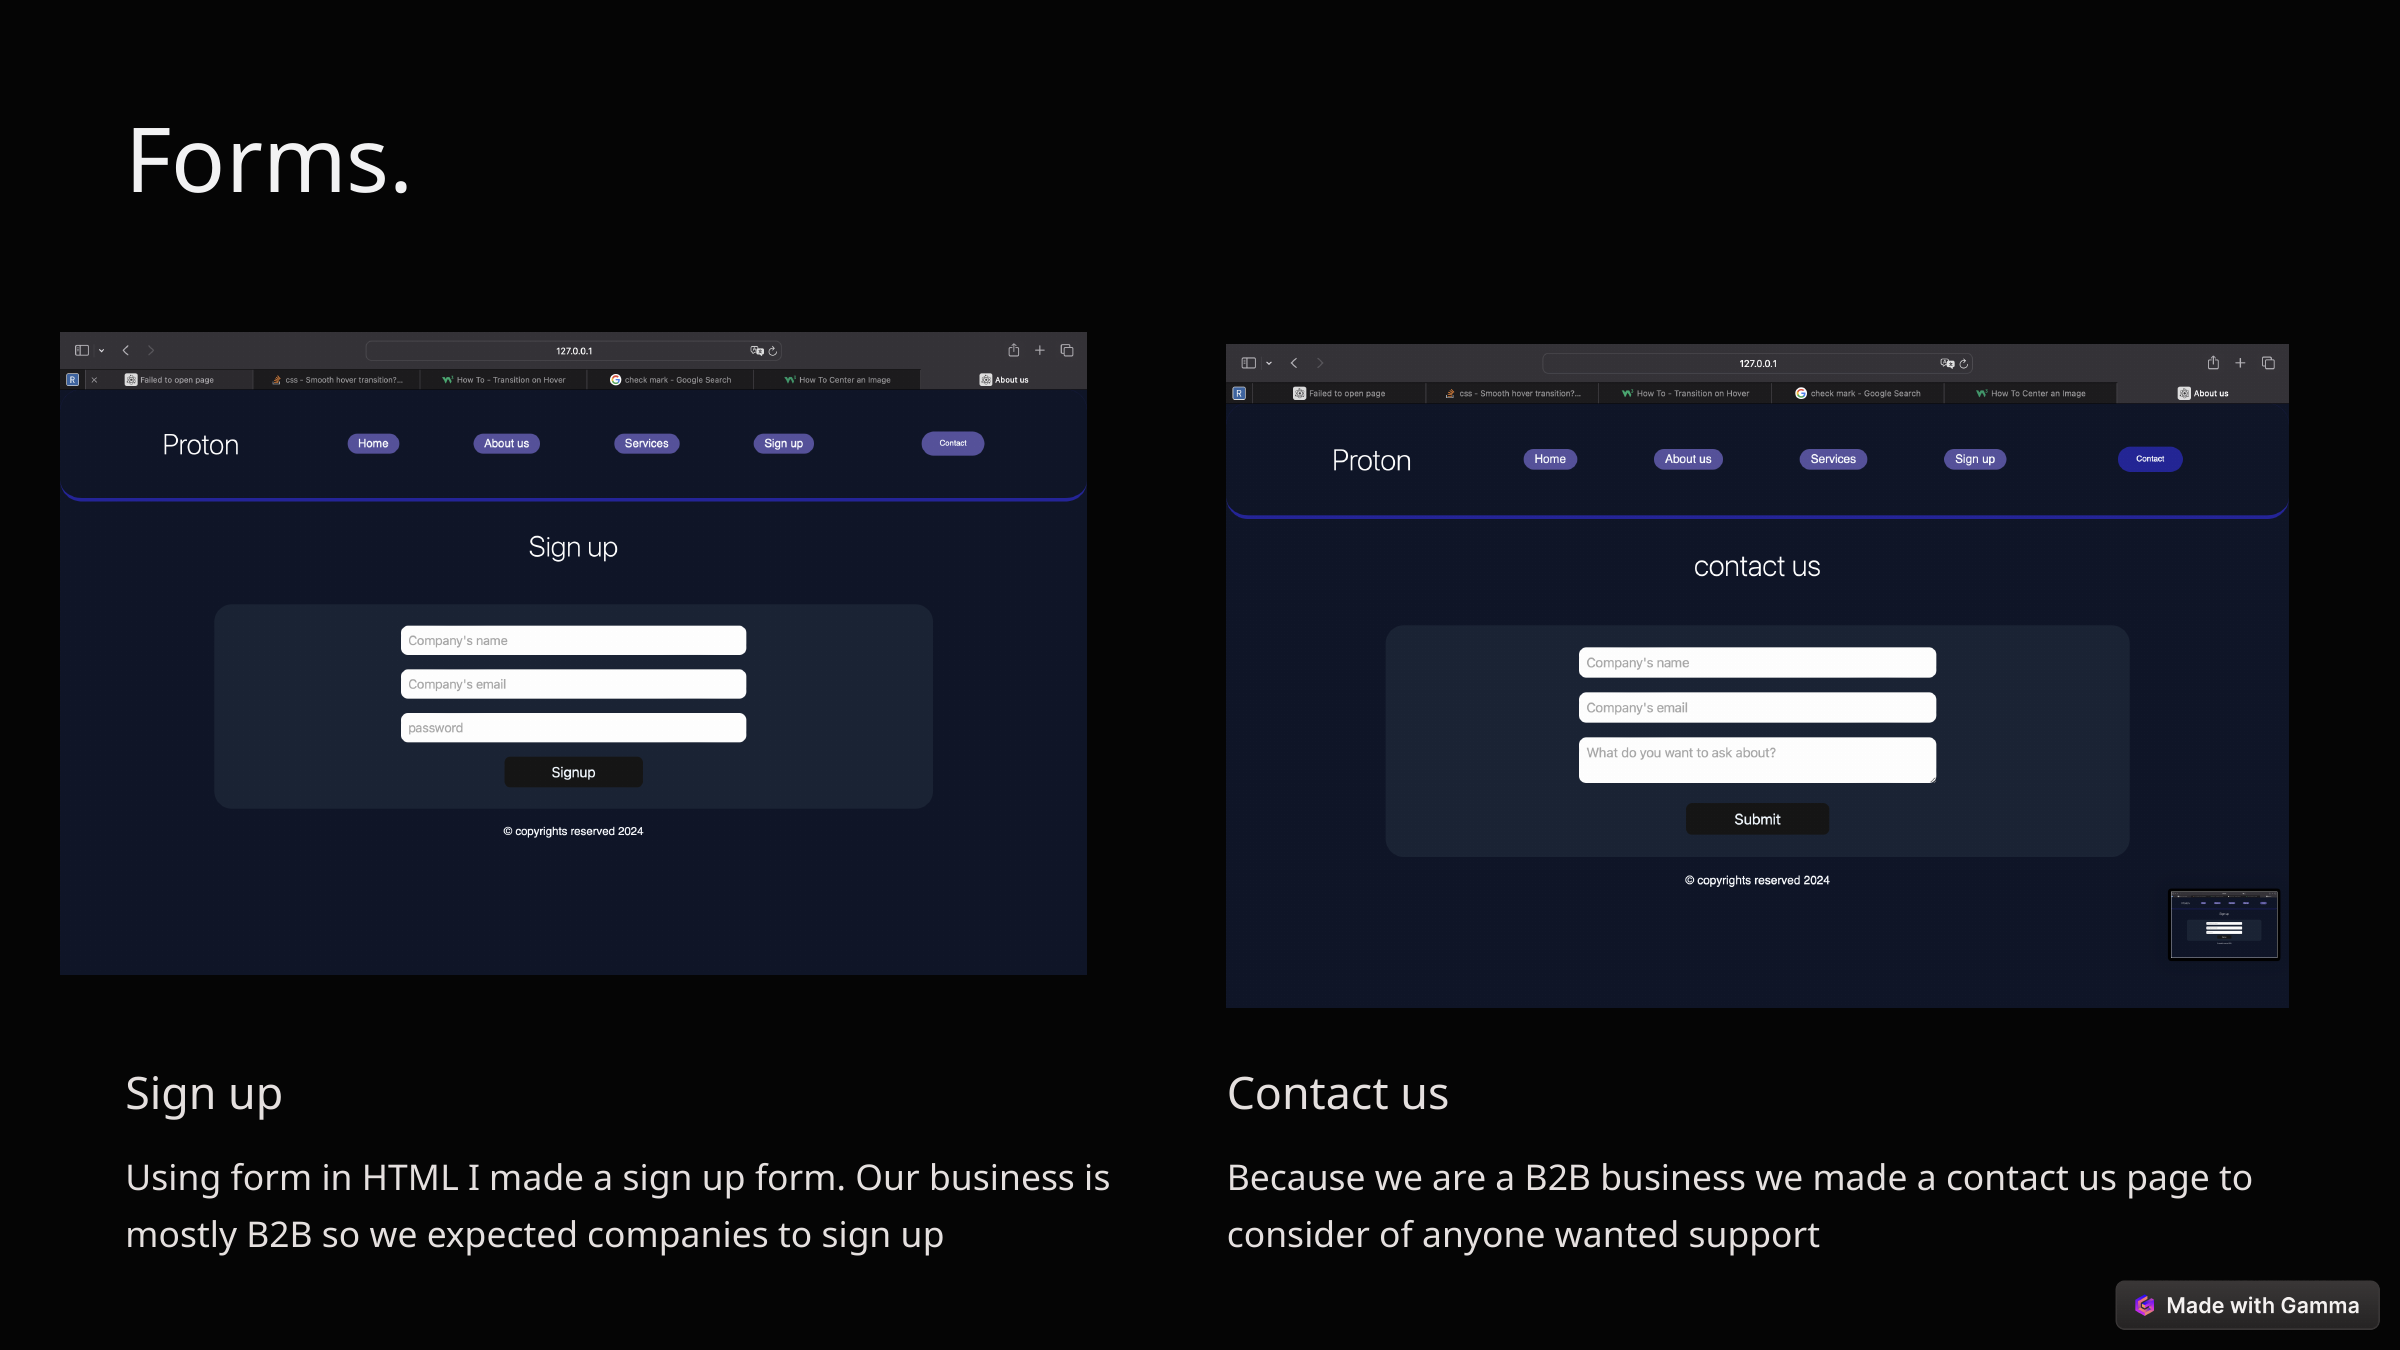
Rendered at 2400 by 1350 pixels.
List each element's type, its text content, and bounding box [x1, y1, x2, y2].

picture [1226, 344, 2289, 1008]
text_box Because we are a B2B business we made a contact us page to consider of anyone wanted support [1226, 1140, 2275, 1255]
text_box Contact us [1226, 1062, 1675, 1119]
picture [60, 332, 1087, 975]
text_box Sign up [125, 1062, 574, 1119]
text_box Using form in HTML I made a sign up form. Our business is mostly B2B so we expected companies to sign up [125, 1140, 1174, 1255]
picture [2106, 1271, 2389, 1339]
text_box Forms. [125, 98, 2275, 323]
